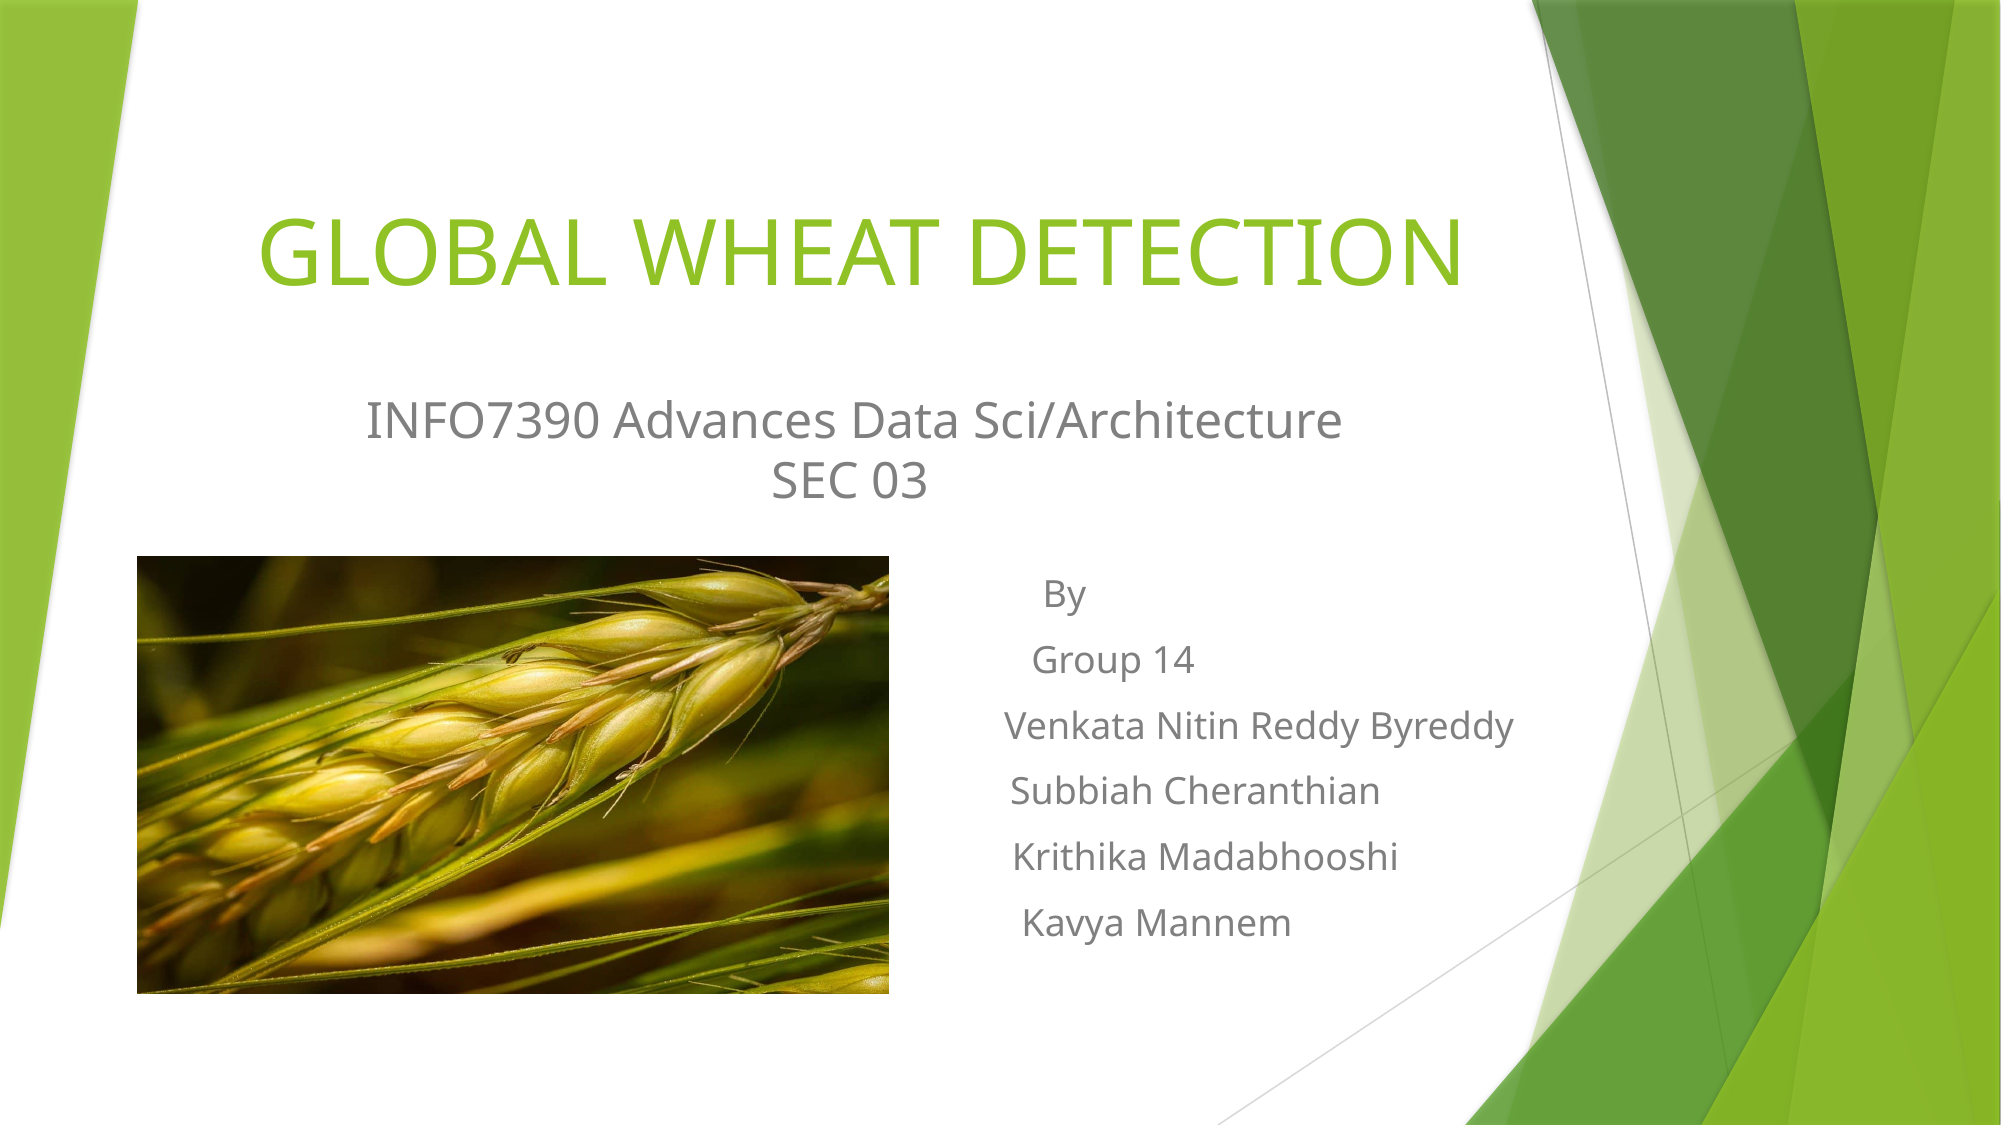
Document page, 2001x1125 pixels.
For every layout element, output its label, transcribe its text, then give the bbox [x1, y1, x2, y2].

picture [137, 556, 889, 995]
text_box INFO7390 Advances Data Sci/Architecture SEC 03 [324, 380, 1377, 561]
title GLOBAL WHEAT DETECTION [241, 92, 1535, 312]
subtitle By Group 14 Venkata Nitin Reddy Byreddy Subbiah Cheranthian Krithika Madabhooshi Kavya Mannem [286, 562, 1579, 1038]
